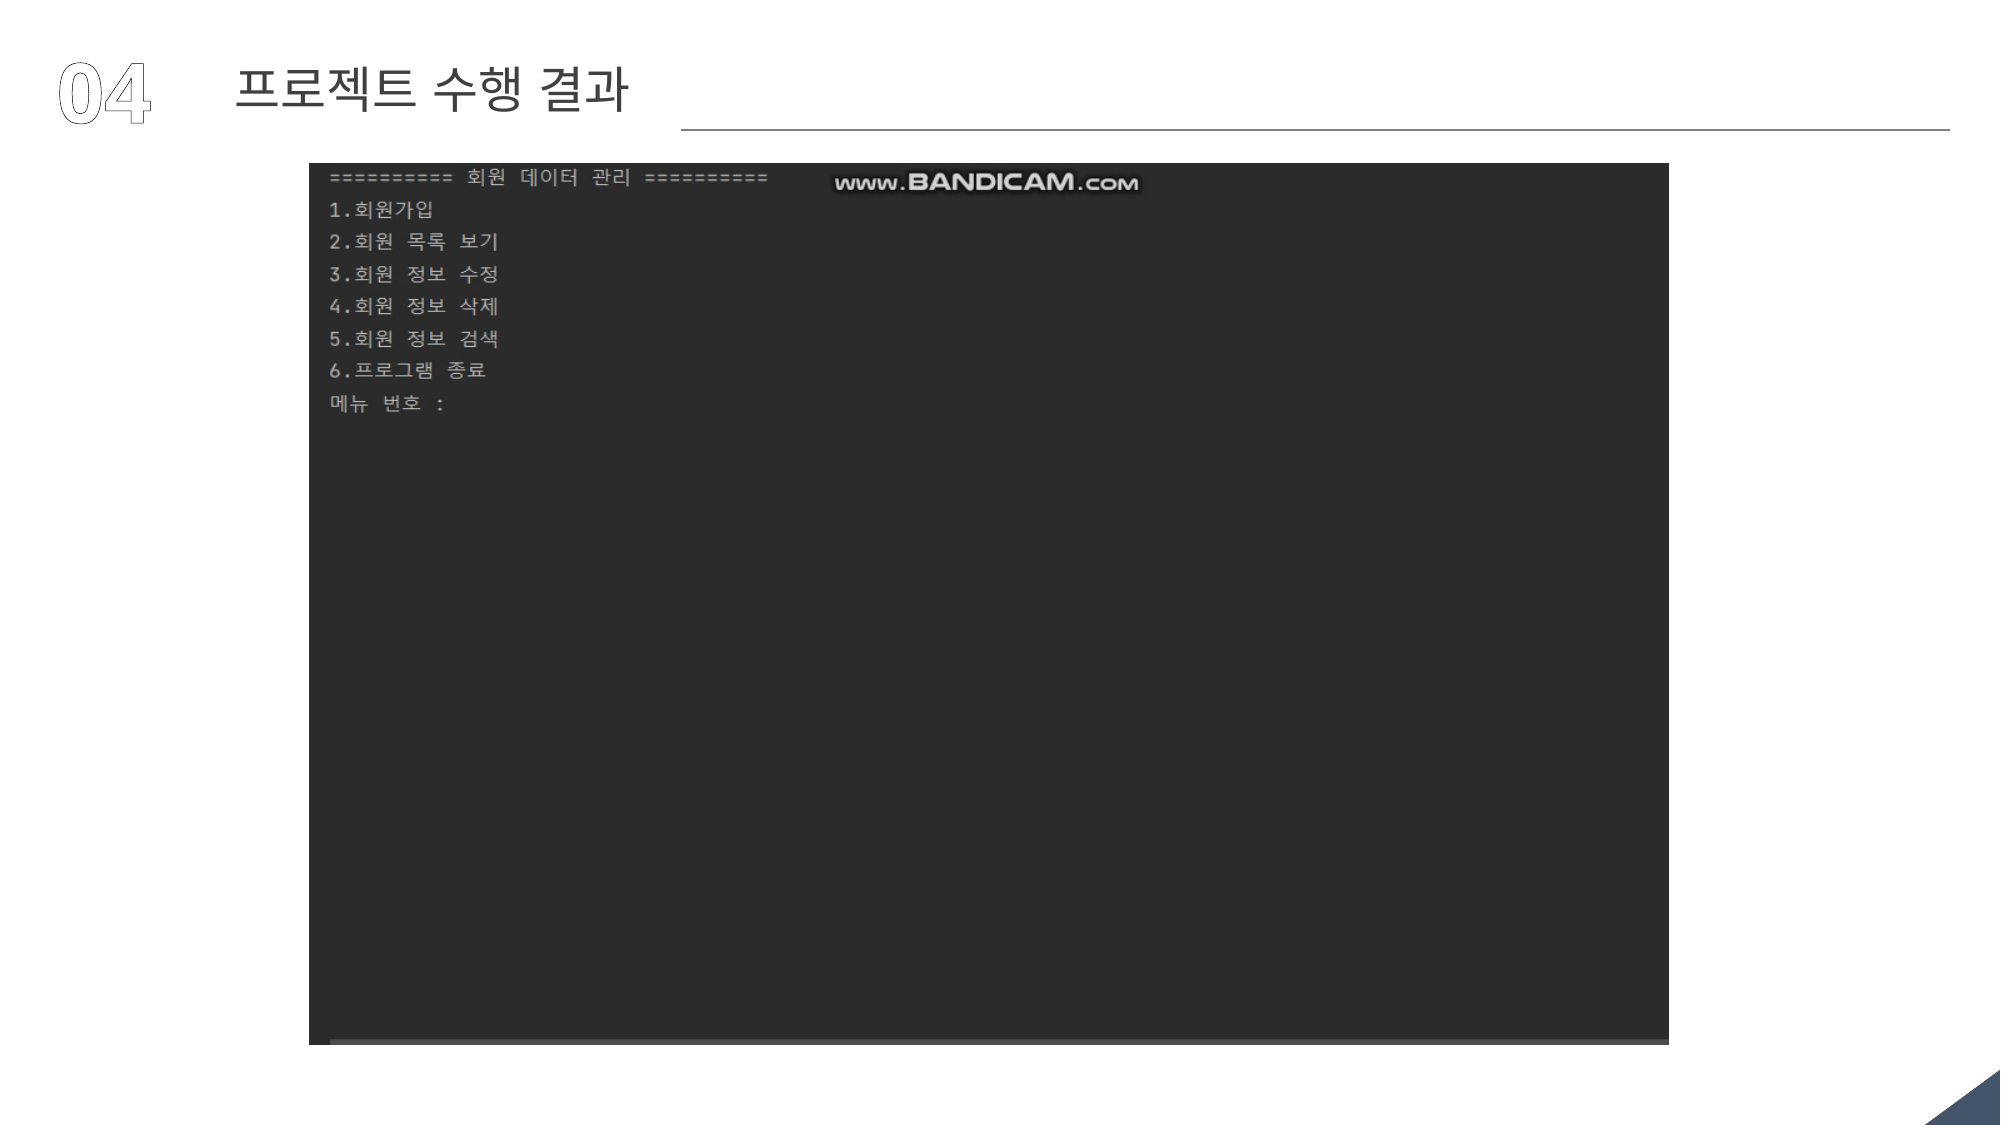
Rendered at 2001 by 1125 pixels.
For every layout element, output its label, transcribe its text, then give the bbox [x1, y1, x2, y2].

text_box 04 [41, 32, 233, 148]
text_box 프로젝트 수행 결과 [220, 51, 647, 127]
text_box [36, 30, 1964, 1084]
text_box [308, 162, 1669, 1046]
